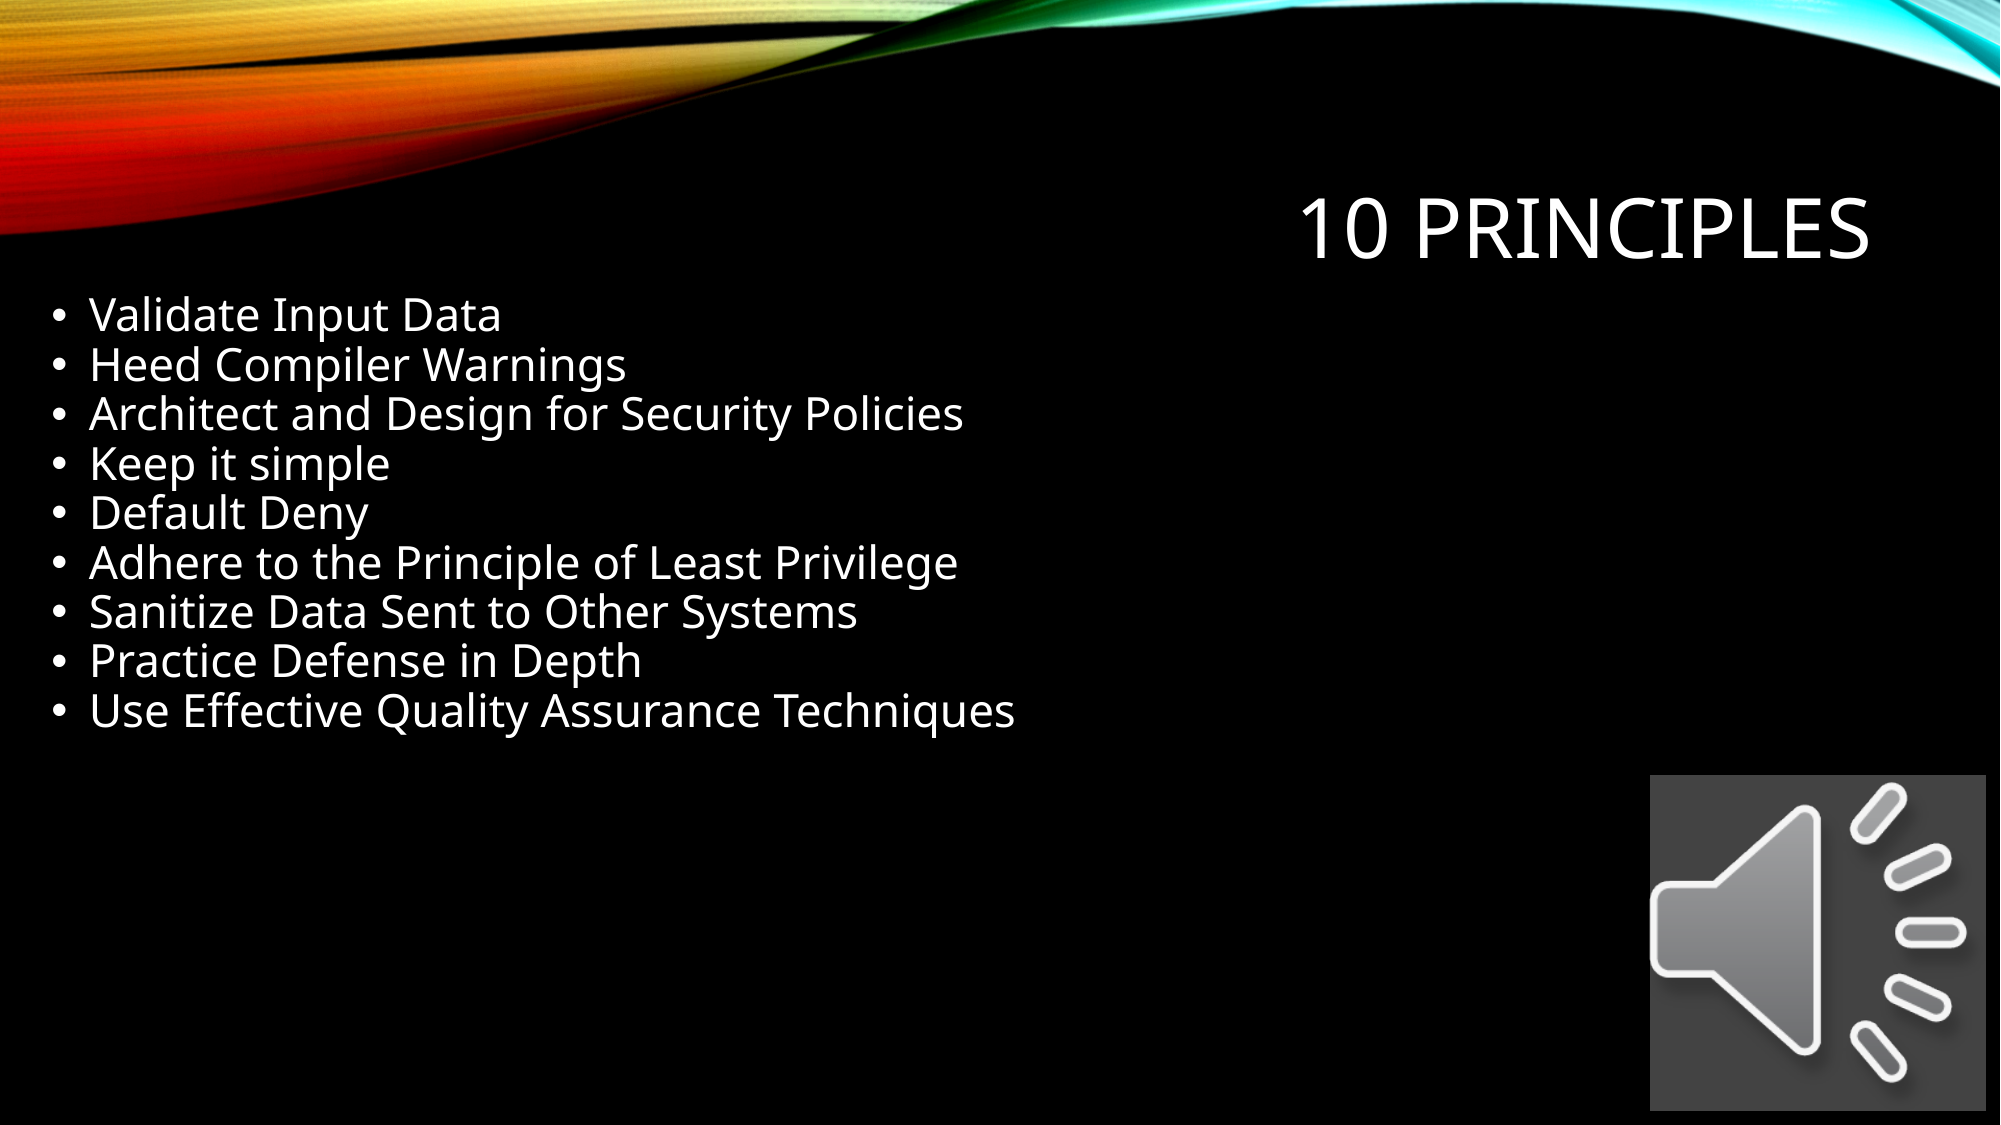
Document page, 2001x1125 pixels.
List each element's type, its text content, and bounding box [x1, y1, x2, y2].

list Validate Input Data Heed Compiler Warnings Architect and Design for Security Policies Keep it simple Default Deny Adhere to the Principle of Least Privilege Sanitize Data Sent to Other Systems Practice Defense in Depth Use Effective Quality Assurance Techniques [36, 284, 1812, 1061]
title 10 PRINCIPLES [474, 125, 1888, 338]
picture [0, 0, 2000, 237]
picture [1648, 773, 1987, 1112]
